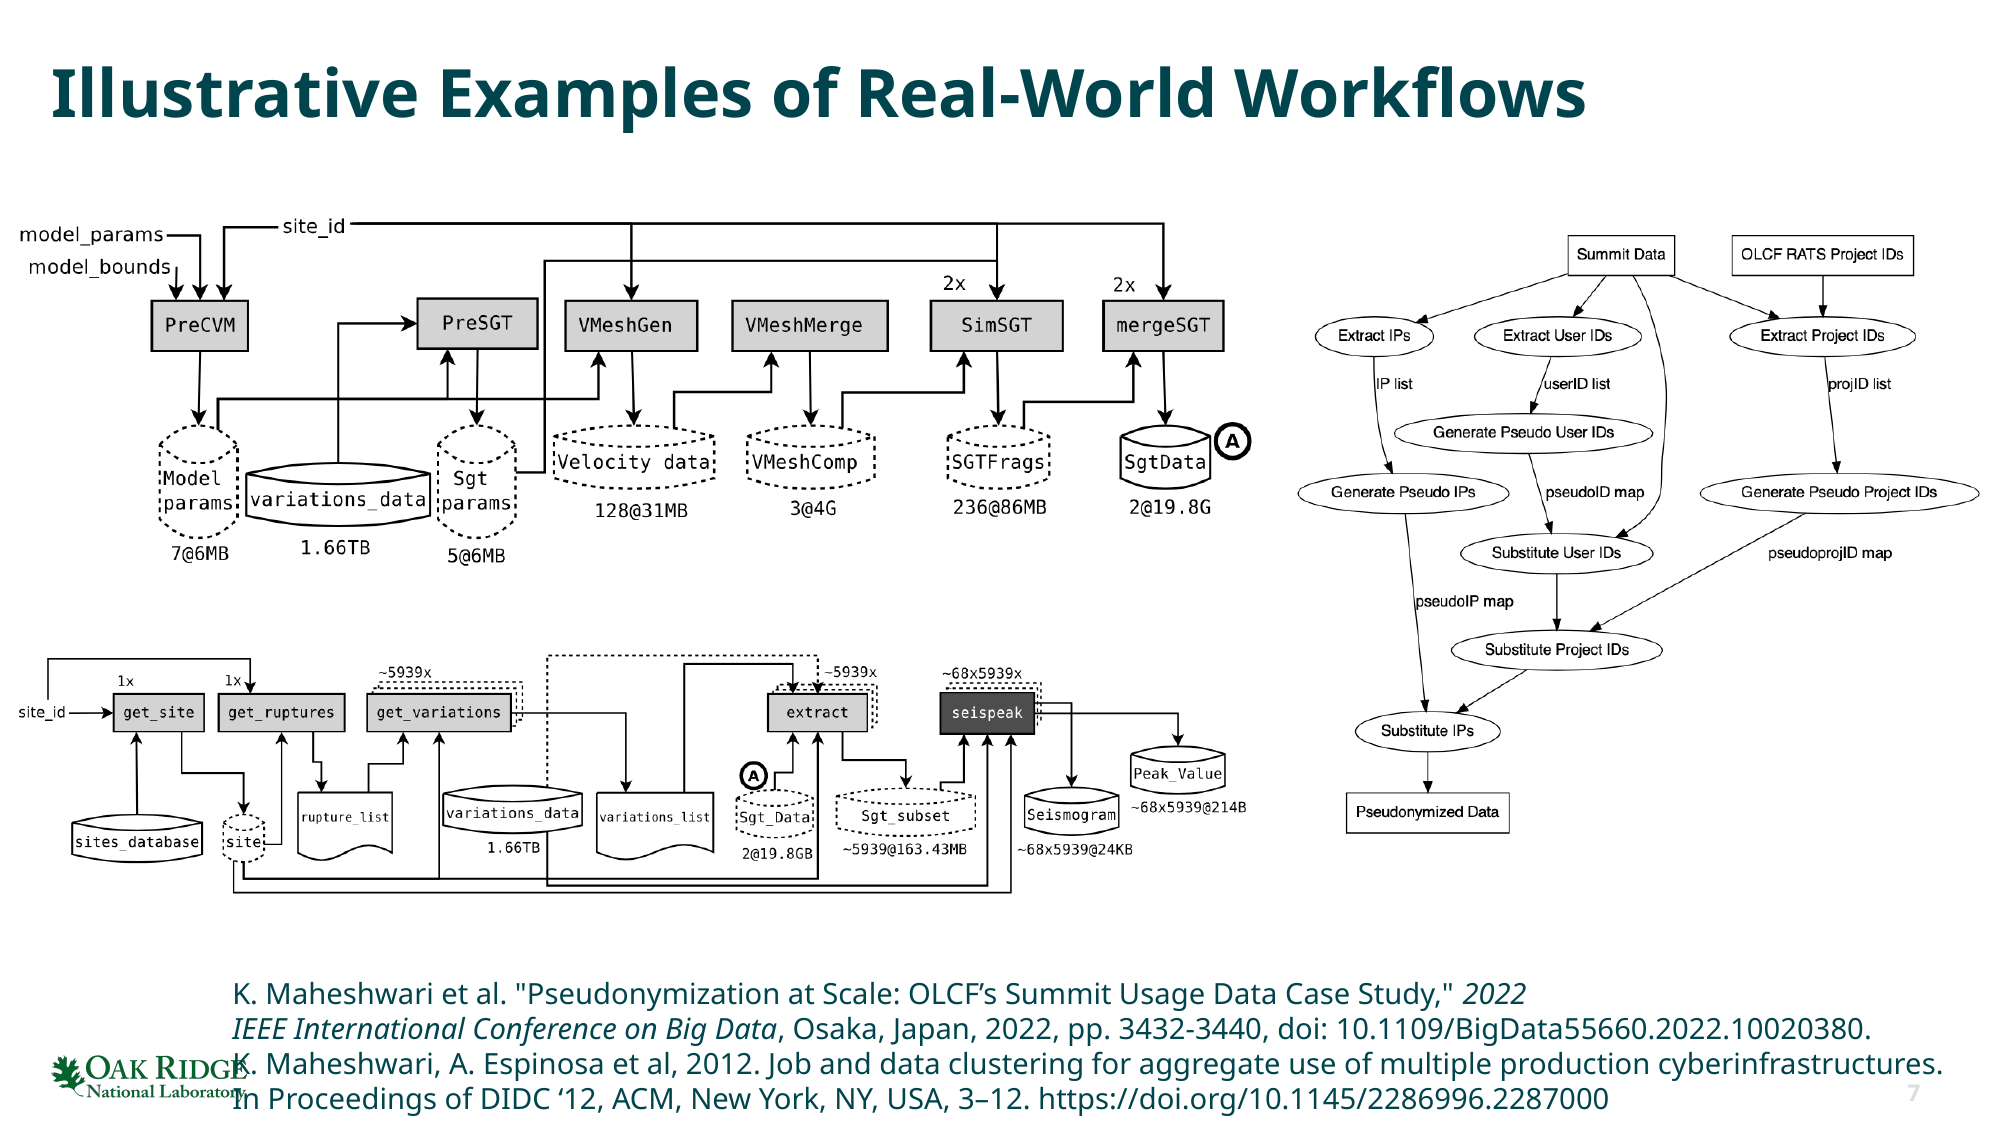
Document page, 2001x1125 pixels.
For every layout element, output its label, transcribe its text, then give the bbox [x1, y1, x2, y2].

title Illustrative Examples of Real-World Workflows [51, 59, 1937, 205]
picture [1, 205, 2000, 920]
text_box K. Maheshwari et al. "Pseudonymization at Scale: OLCF’s Summit Usage Data Case Study," 2022 IEEE International Conference on Big Data, Osaka, Japan, 2022, pp. 3432-3440, doi: 10.1109/BigData55660.2022.10020380. K. Maheshwari, A. Espinosa et al, 2012. Job and data clustering for aggregate use of multiple production cyberinfrastructures. In Proceedings of DIDC ‘12, ACM, New York, NY, USA, 3–12. https://doi.org/10.1145/2286996.2287000 [217, 967, 1968, 1123]
picture [51, 1055, 217, 1102]
